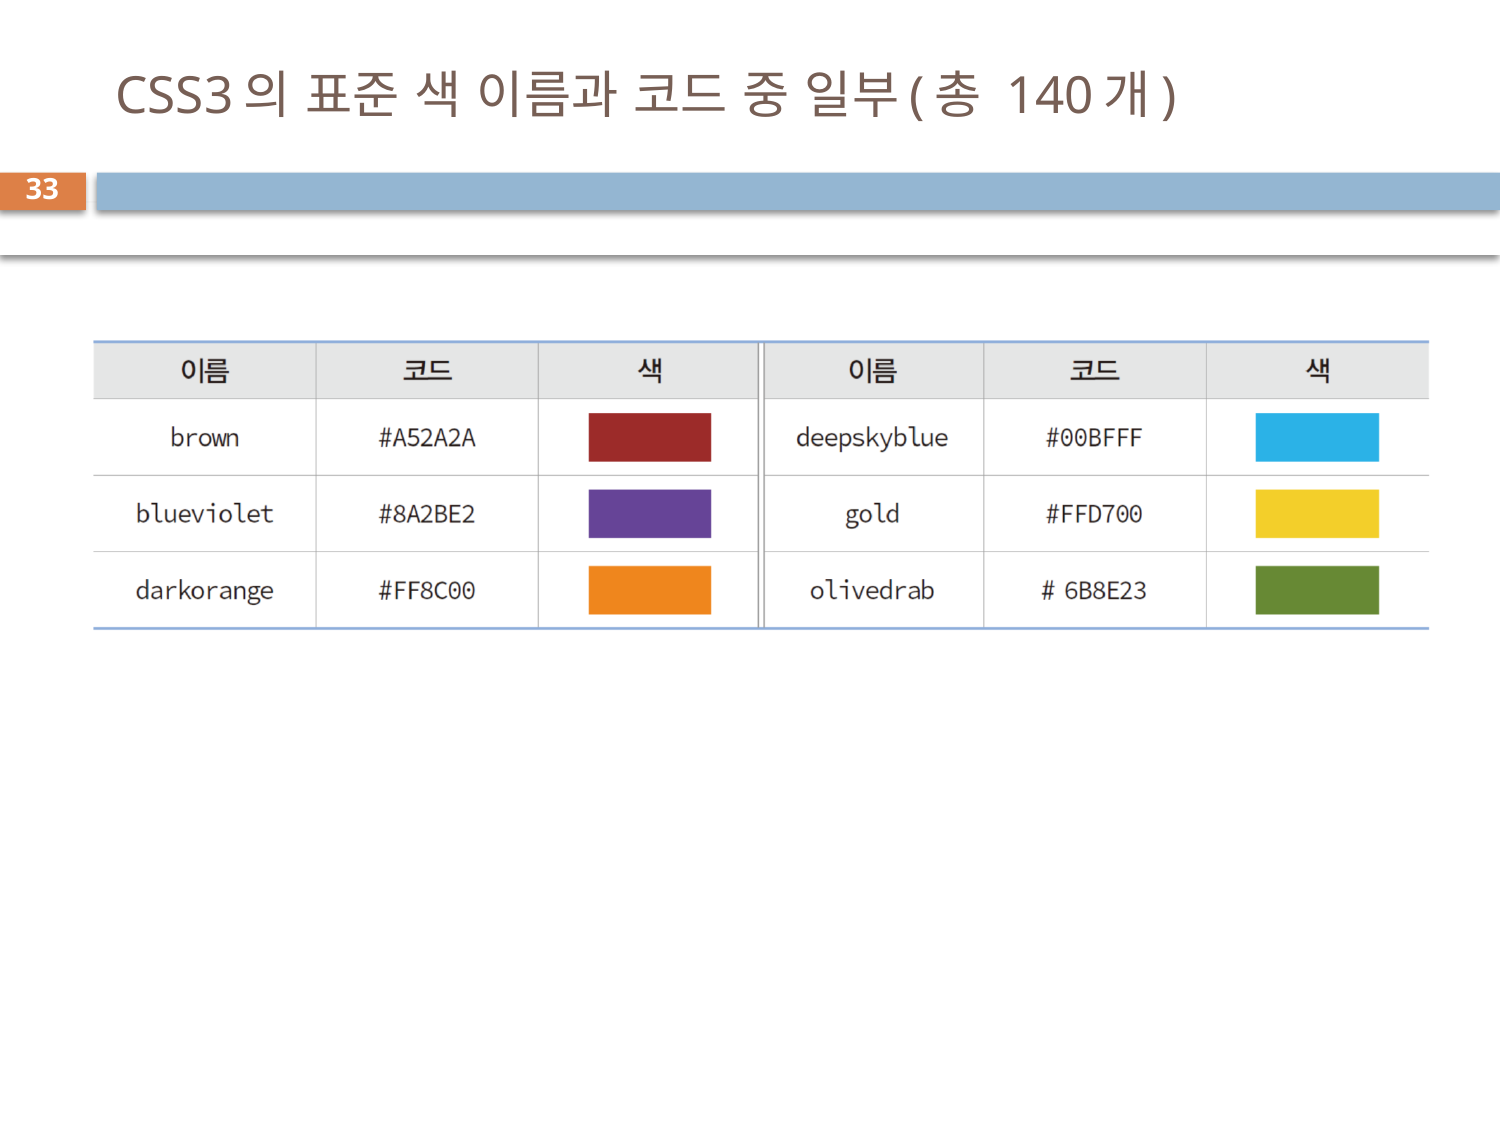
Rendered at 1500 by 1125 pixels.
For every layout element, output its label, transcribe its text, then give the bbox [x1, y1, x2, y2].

title CSS3의 표준 색 이름과 코드 중 일부(총 140개) [100, 37, 1438, 149]
picture [91, 337, 1436, 634]
slide_number 33 [0, 170, 87, 211]
